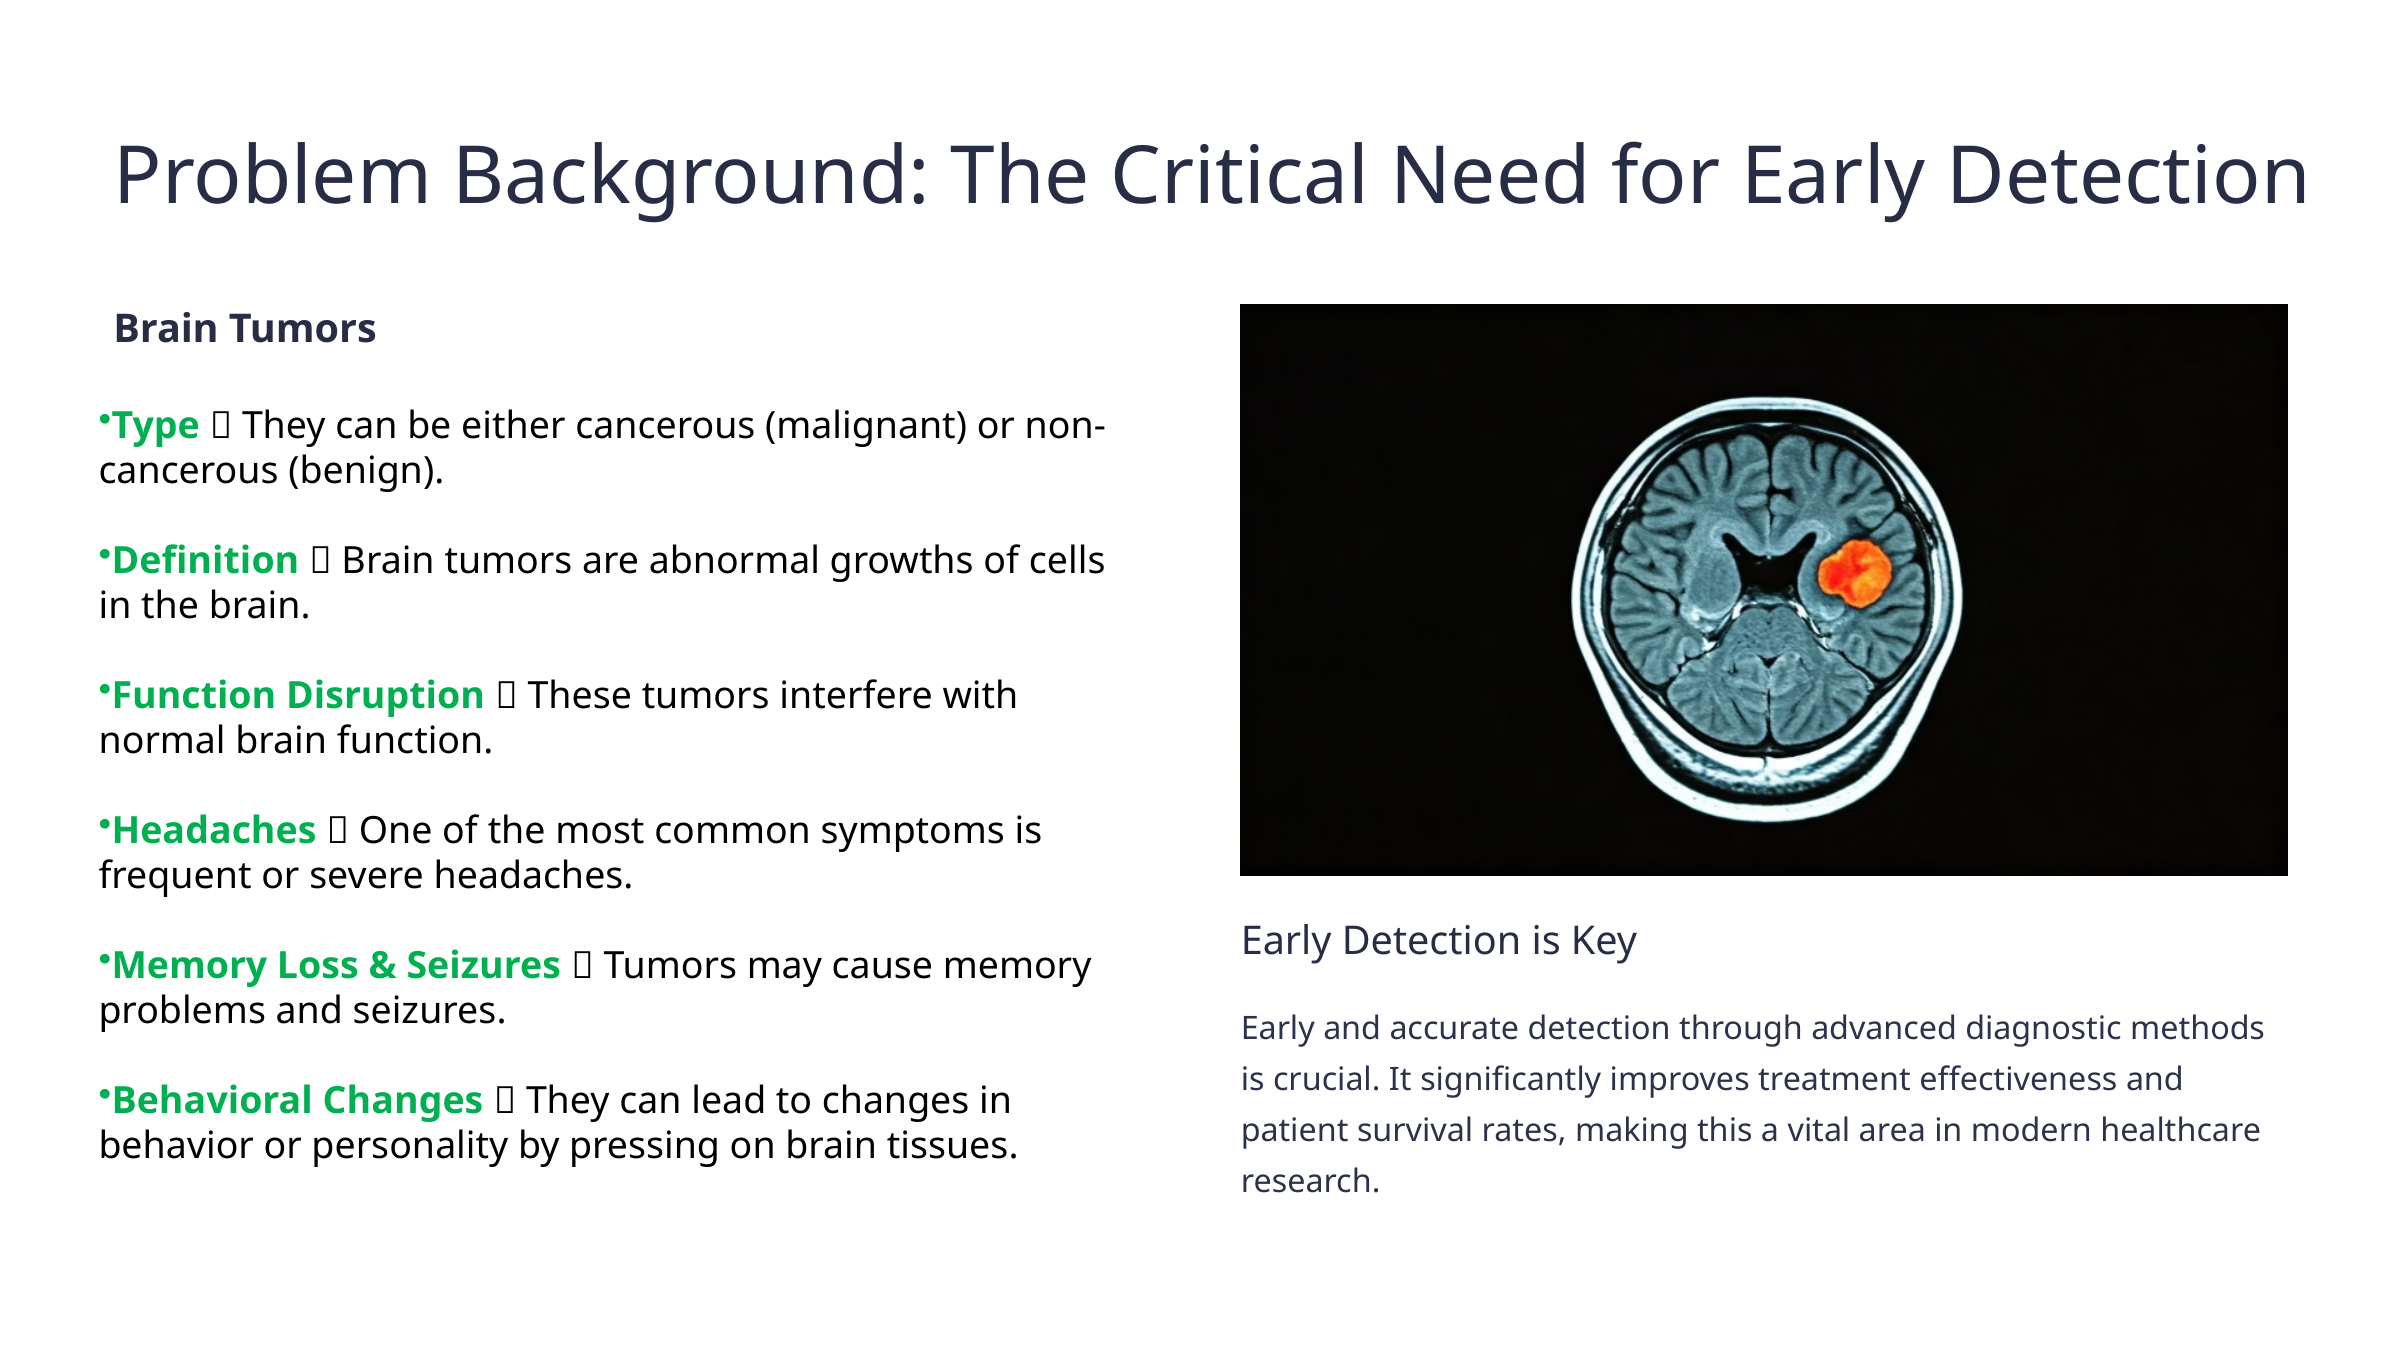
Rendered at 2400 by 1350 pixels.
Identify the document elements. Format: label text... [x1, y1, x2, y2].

text_box Early and accurate detection through advanced diagnostic methods is crucial. It significantly improves treatment effectiveness and patient survival rates, making this a vital area in modern healthcare research. [1240, 995, 2288, 1203]
text_box Early Detection is Key [1240, 912, 1646, 963]
text_box Problem Background: The Critical Need for Early Detection [113, 118, 2179, 220]
picture [1240, 304, 2288, 876]
text_box Brain Tumors [113, 300, 519, 352]
text_box Type  They can be either cancerous (malignant) or non-cancerous (benign). Definition  Brain tumors are abnormal growths of cells in the brain. Function Disruption  These tumors interfere with normal brain function. Headaches  One of the most common symptoms is frequent or severe headaches. Memory Loss & Seizures  Tumors may cause memory problems and seizures. Behavioral Changes  They can lead to changes in behavior or personality by pressing on brain tissues. [83, 393, 1160, 1174]
